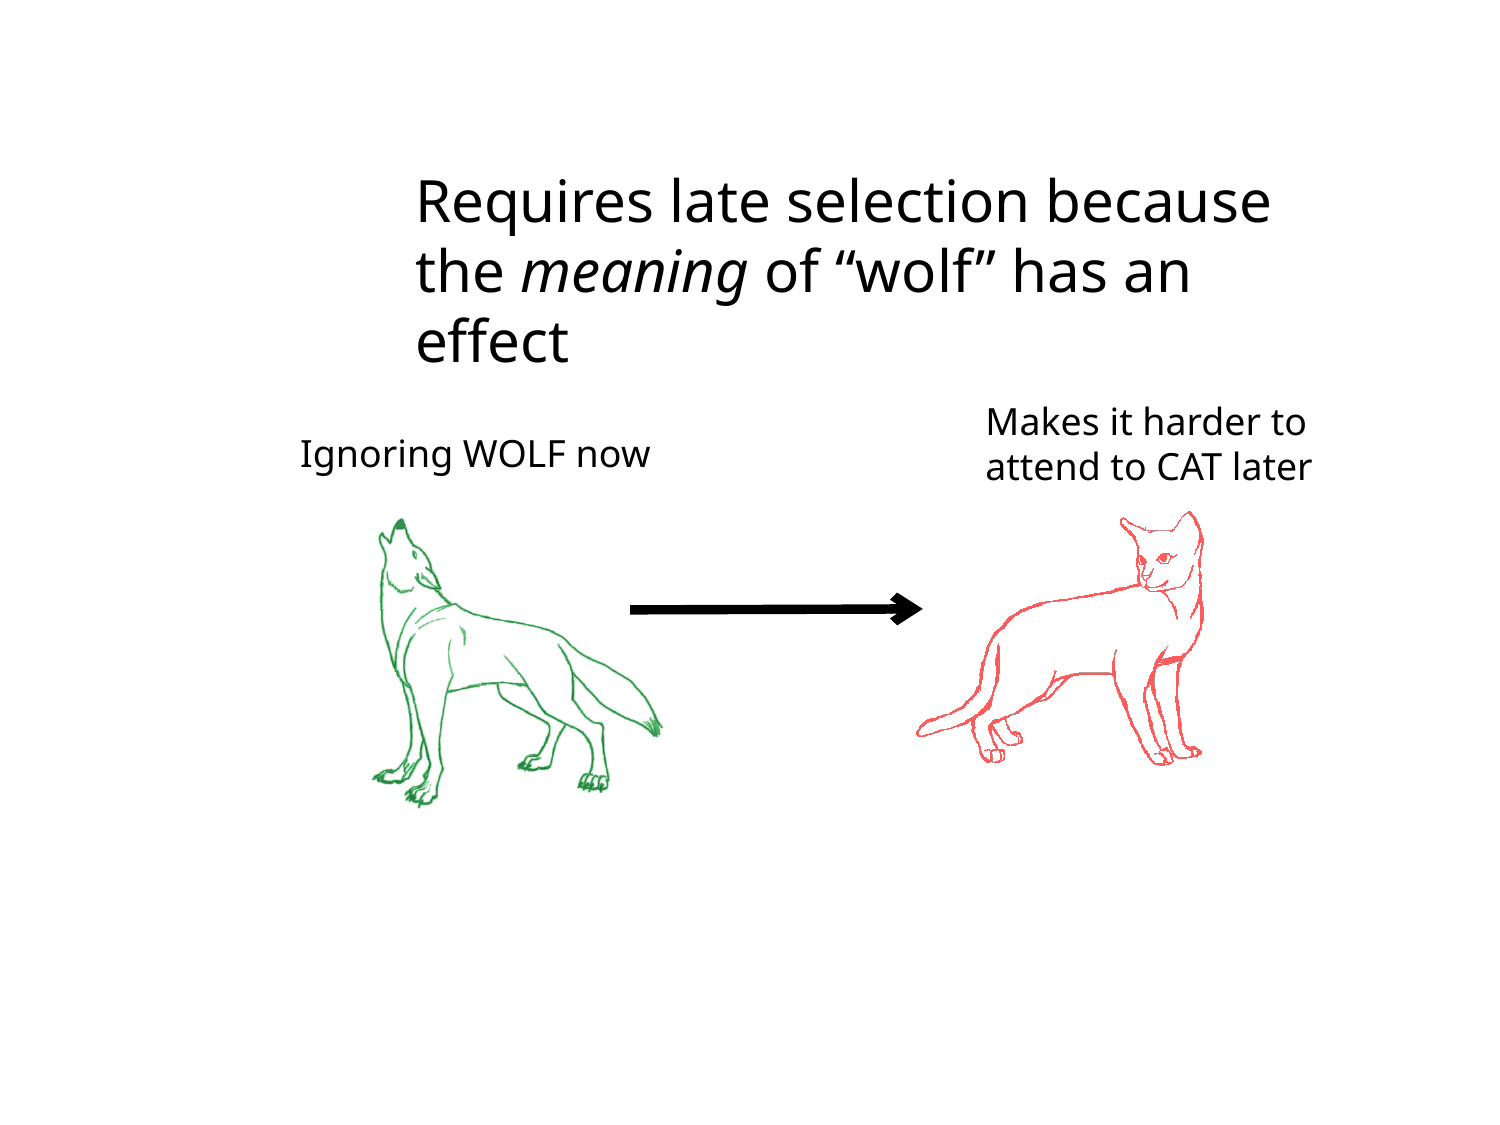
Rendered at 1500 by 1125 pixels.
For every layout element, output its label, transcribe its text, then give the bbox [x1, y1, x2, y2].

picture [343, 482, 682, 821]
text_box Makes it harder to attend to CAT later [970, 390, 1367, 495]
text_box Ignoring WOLF now [285, 422, 682, 482]
text_box Requires late selection because the meaning of “wolf” has an effect [400, 157, 1306, 382]
picture [871, 502, 1290, 800]
